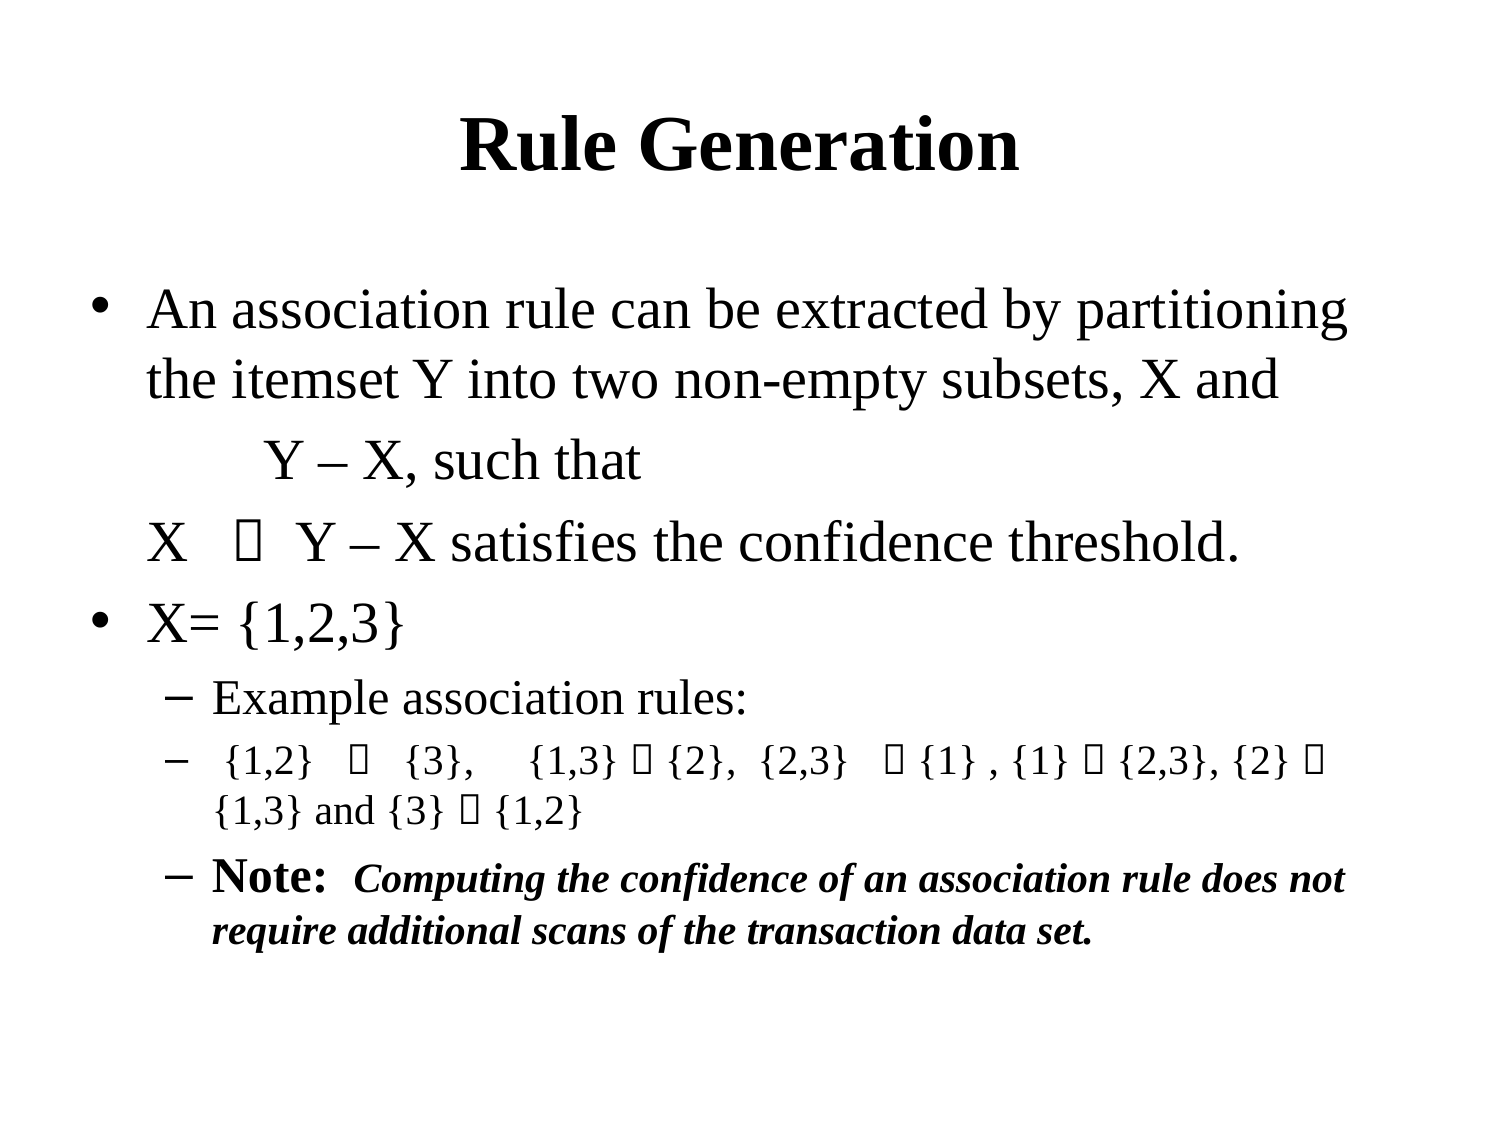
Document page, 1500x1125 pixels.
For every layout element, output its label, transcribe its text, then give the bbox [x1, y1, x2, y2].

title Rule Generation [75, 45, 1425, 233]
list An association rule can be extracted by partitioning the itemset Y into two non-empty subsets, X and Y – X, such that X  Y – X satisfies the confidence threshold. X= {1,2,3} Example association rules: {1,2}  {3}, {1,3}  {2}, {2,3}  {1} , {1}  {2,3}, {2}  {1,3} and {3}  {1,2} Note: Computing the confidence of an association rule does not require additional scans of the transaction data set. [75, 262, 1425, 1005]
